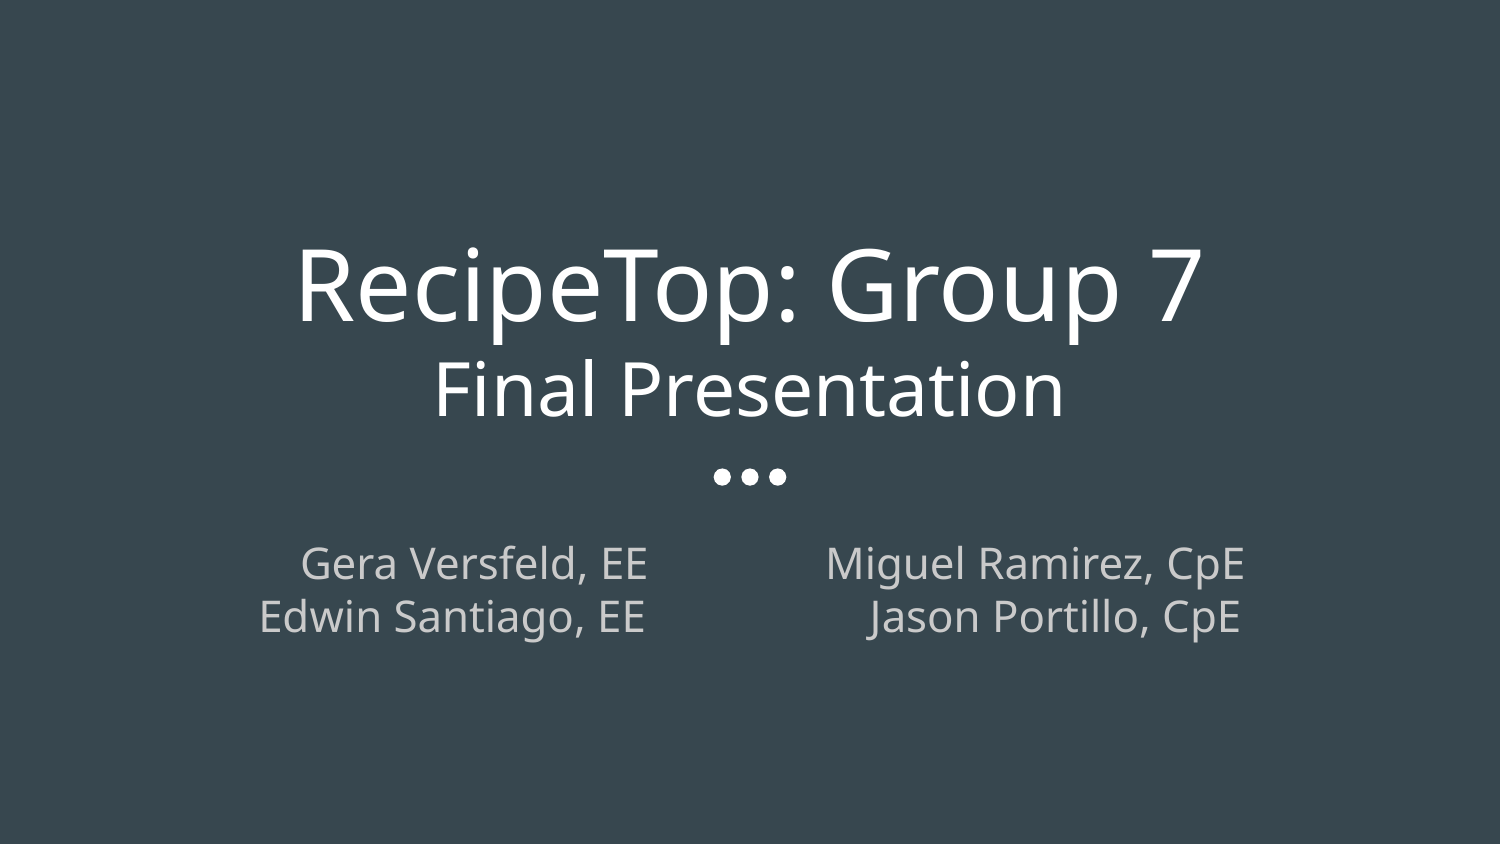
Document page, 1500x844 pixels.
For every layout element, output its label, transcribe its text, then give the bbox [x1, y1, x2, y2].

title RecipeTop: Group 7 Final Presentation [110, 162, 1390, 447]
subtitle Gera Versfeld, EE Miguel Ramirez, CpE Edwin Santiago, EE Jason Portillo, CpE [110, 520, 1390, 651]
